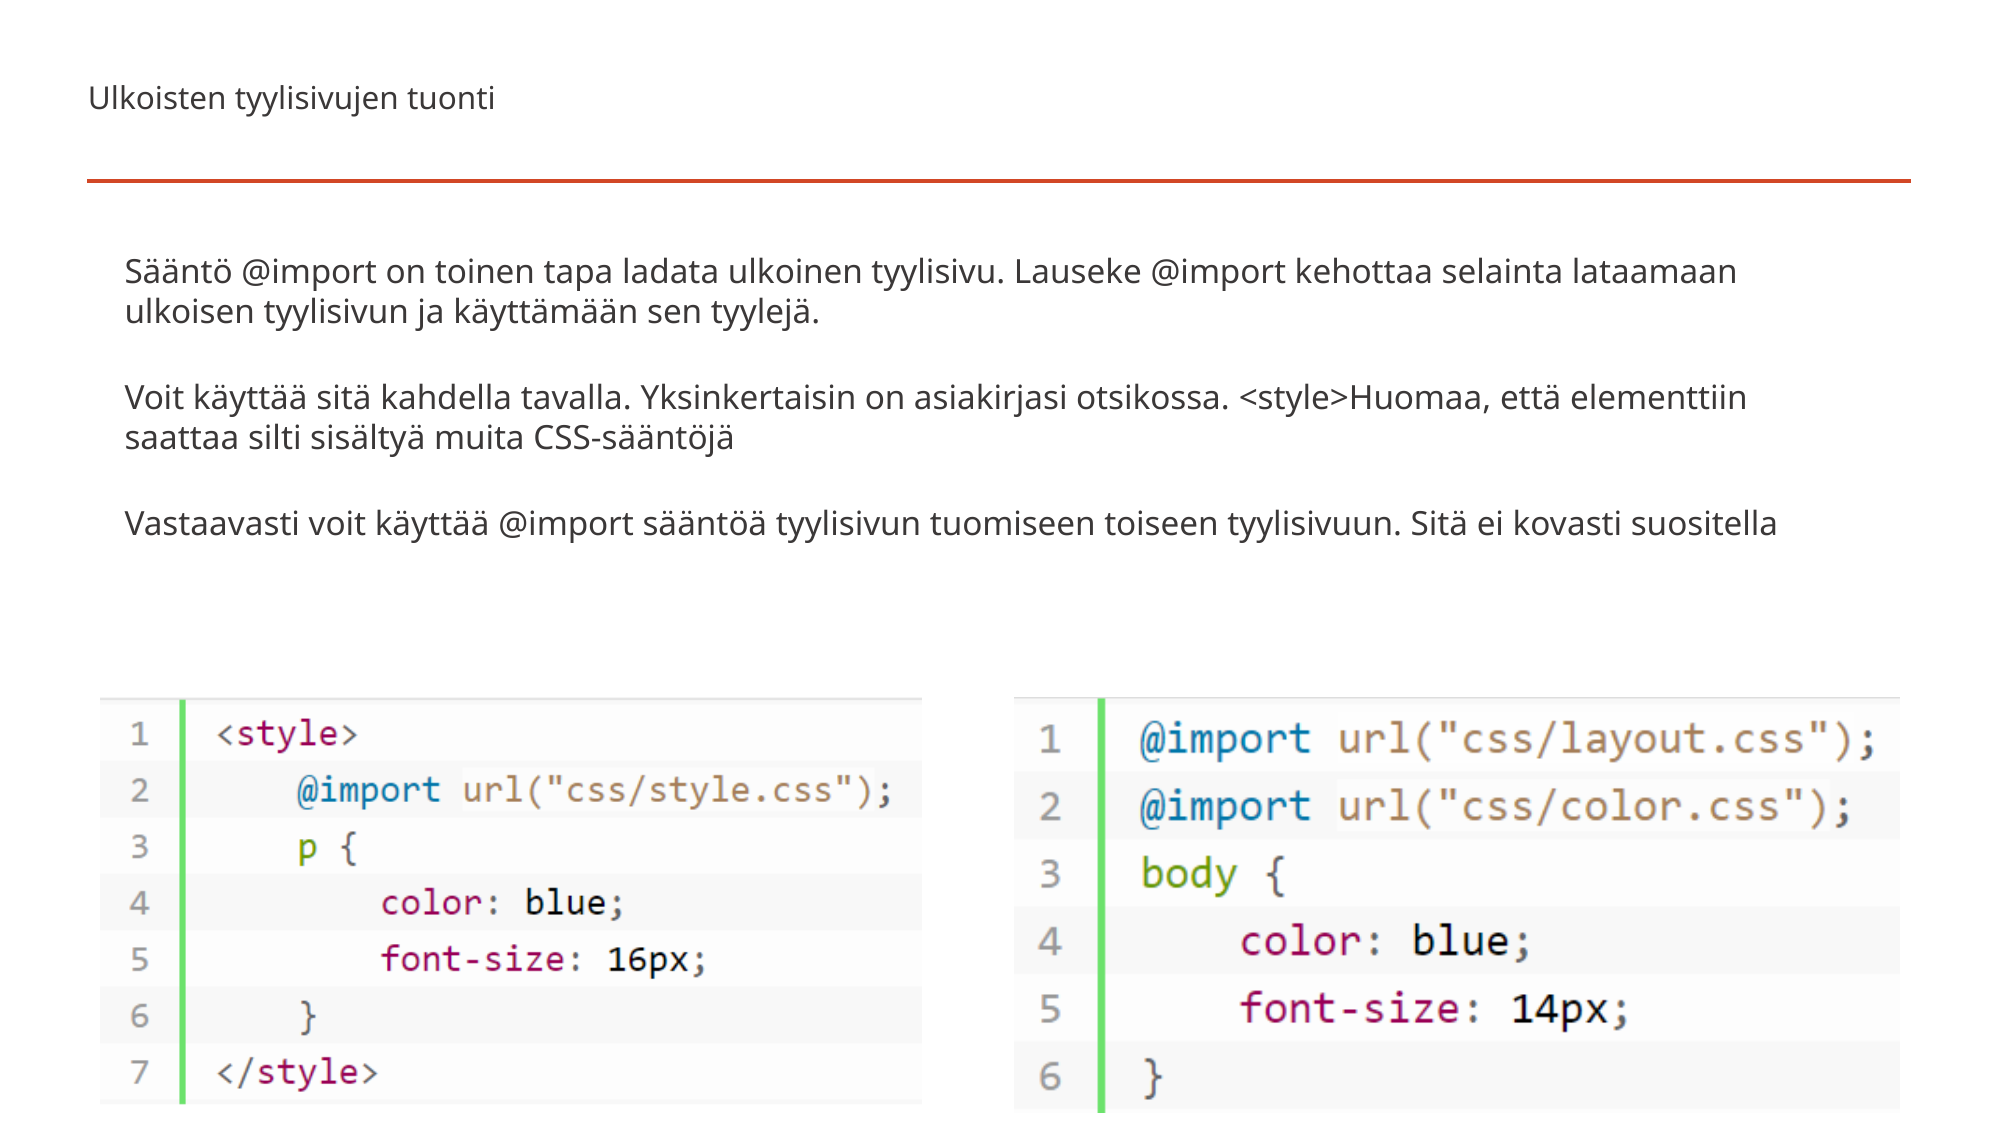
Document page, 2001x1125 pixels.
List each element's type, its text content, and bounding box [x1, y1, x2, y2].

picture [1014, 697, 1900, 1113]
list Sääntö @import on toinen tapa ladata ulkoinen tyylisivu. Lauseke @import kehottaa selainta lataamaan ulkoisen tyylisivun ja käyttämään sen tyylejä. Voit käyttää sitä kahdella tavalla. Yksinkertaisin on asiakirjasi otsikossa. <style>Huomaa, että elementtiin saattaa silti sisältyä muita CSS-sääntöjä Vastaavasti voit käyttää @import sääntöä tyylisivun tuomiseen toiseen tyylisivuun. Sitä ei kovasti suositella [109, 243, 1875, 675]
title Ulkoisten tyylisivujen tuonti [72, 70, 1912, 163]
picture [100, 697, 923, 1106]
